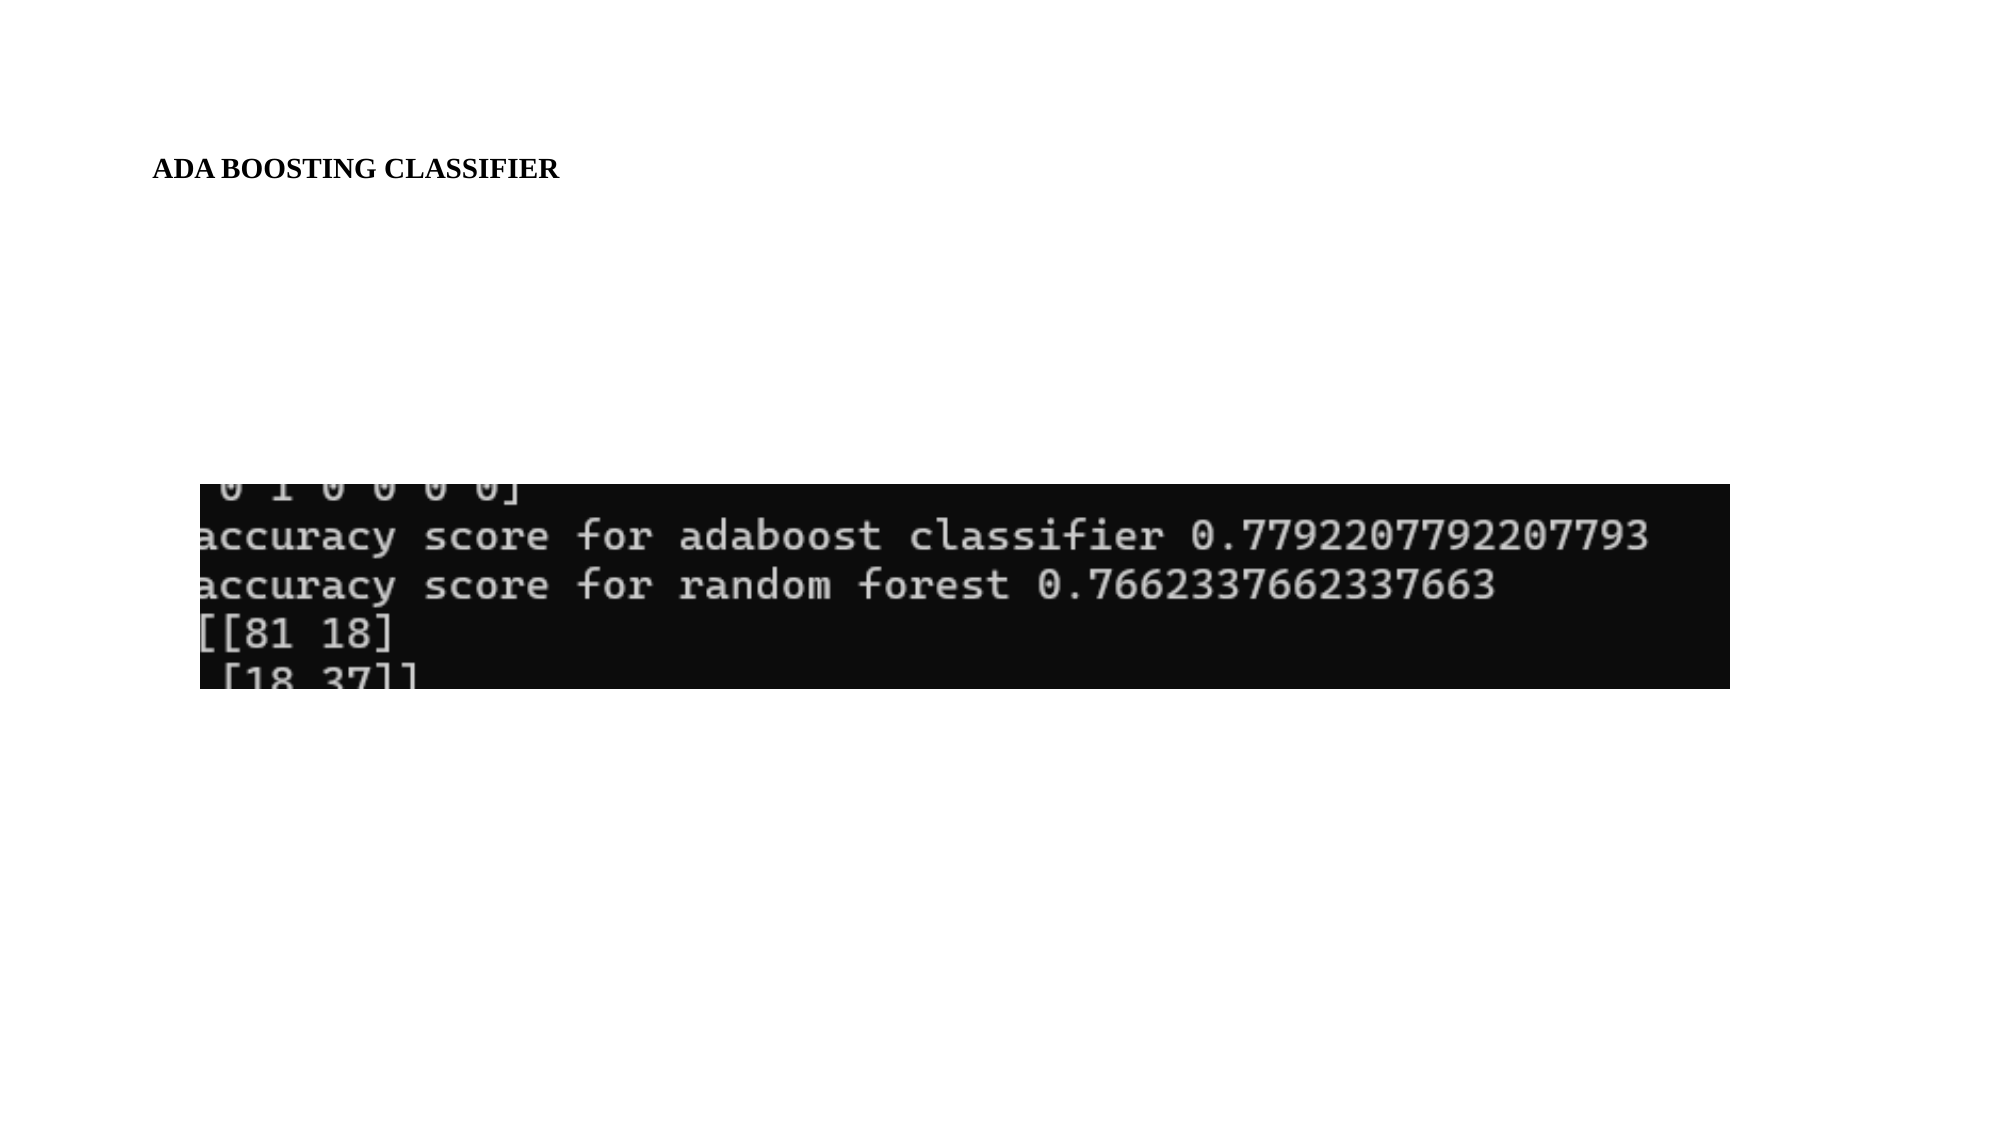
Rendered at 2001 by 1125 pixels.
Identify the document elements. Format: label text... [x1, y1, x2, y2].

title ADA BOOSTING CLASSIFIER [137, 59, 1863, 278]
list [200, 484, 1730, 689]
